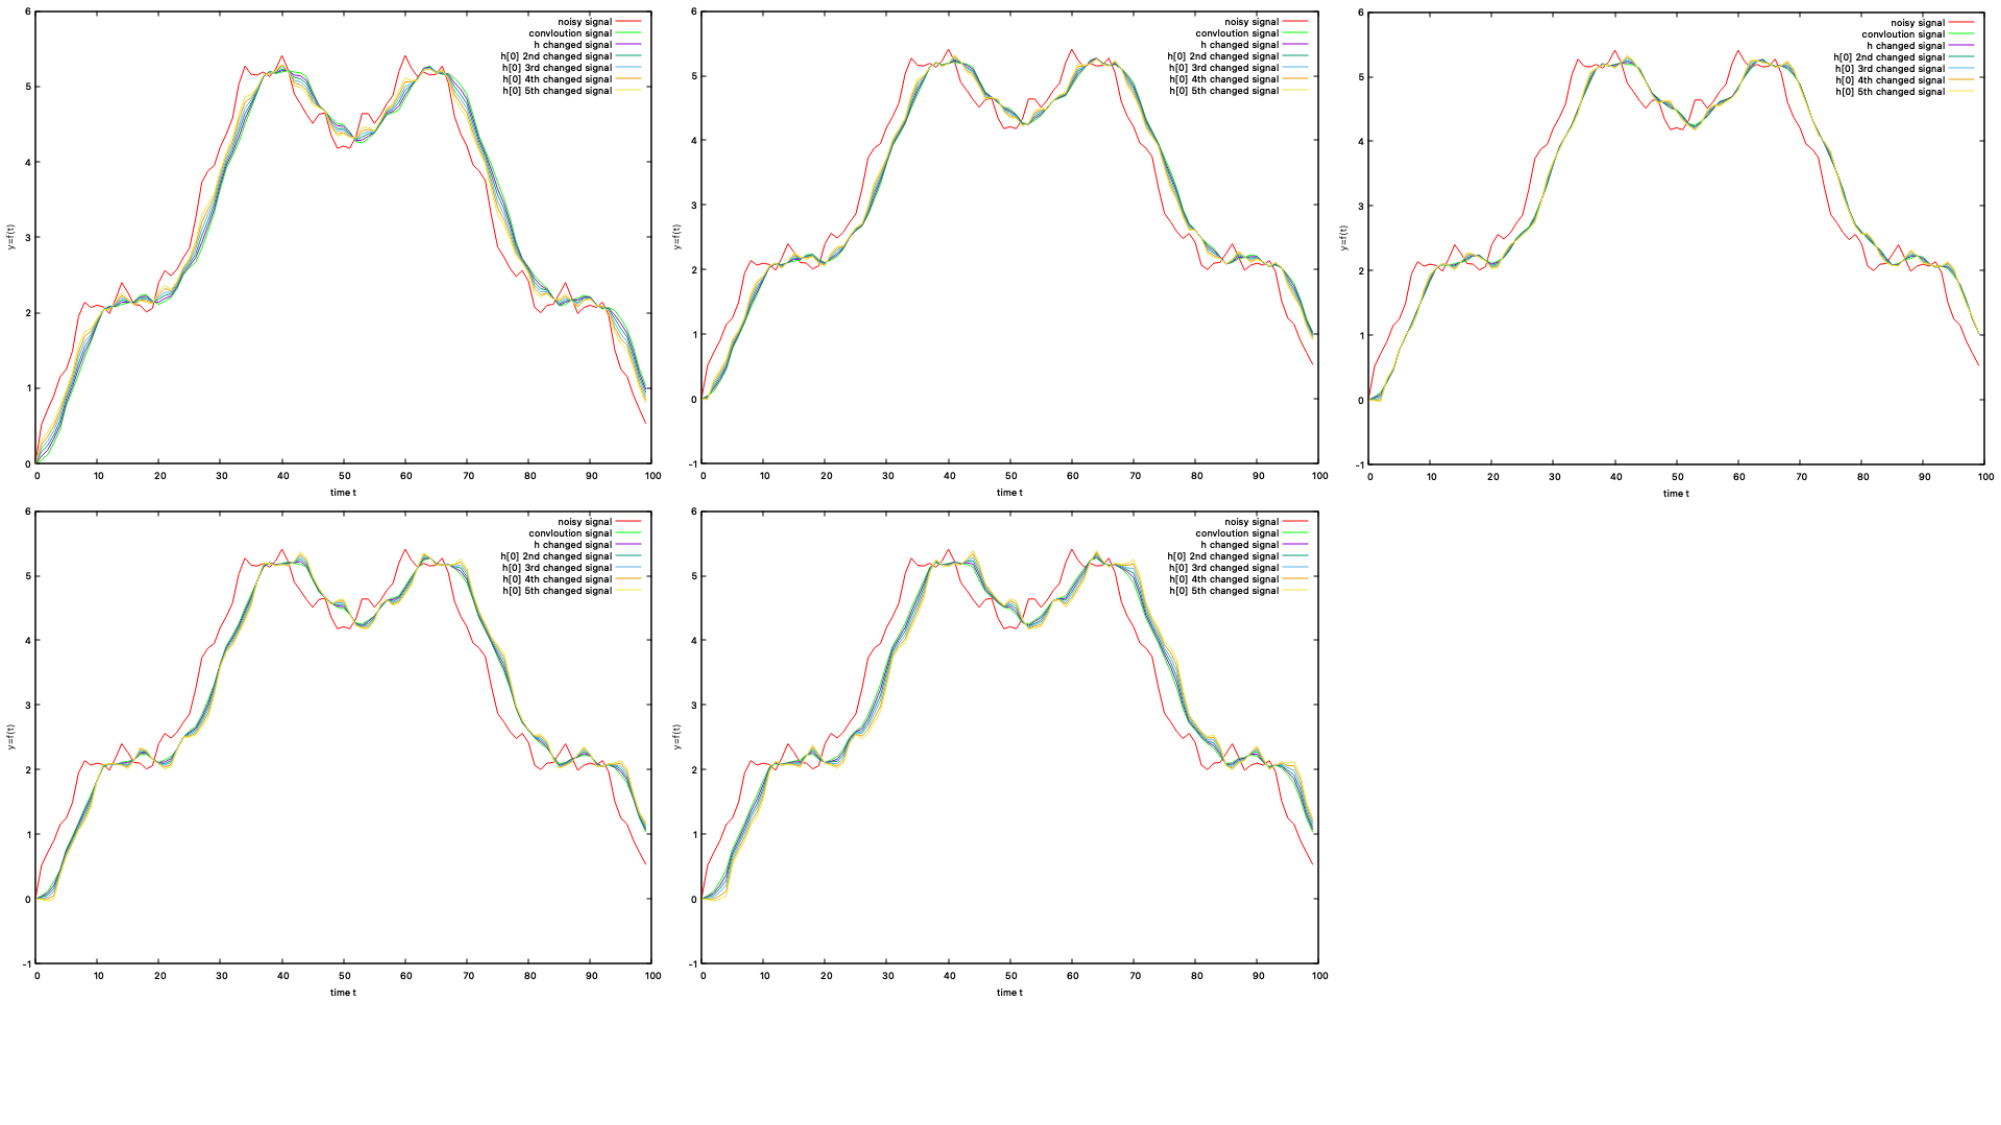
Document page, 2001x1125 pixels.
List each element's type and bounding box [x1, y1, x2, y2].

list [0, 0, 666, 499]
picture [0, 0, 2000, 1001]
list [666, 0, 1333, 499]
